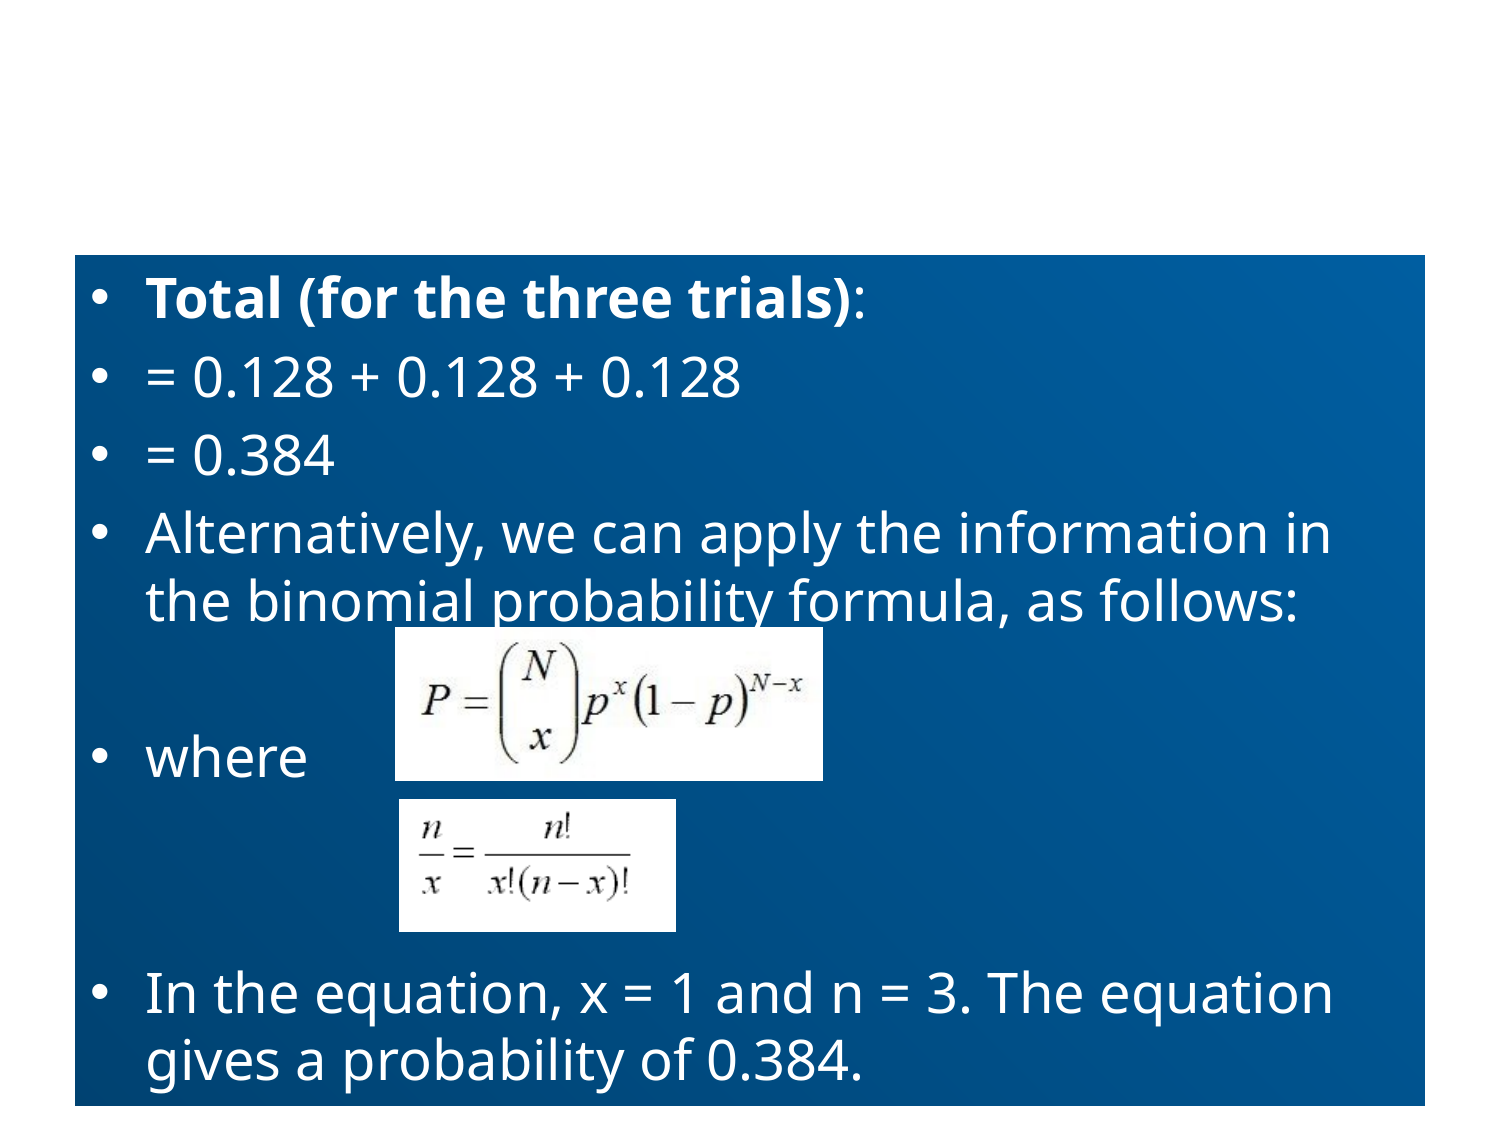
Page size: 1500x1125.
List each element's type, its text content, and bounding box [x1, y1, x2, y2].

picture [399, 799, 677, 932]
picture [395, 627, 823, 782]
list Total (for the three trials): = 0.128 + 0.128 + 0.128 = 0.384 Alternatively, we can apply the information in the binomial probability formula, as follows: where In the equation, x = 1 and n = 3. The equation gives a probability of 0.384. [75, 255, 1425, 1106]
